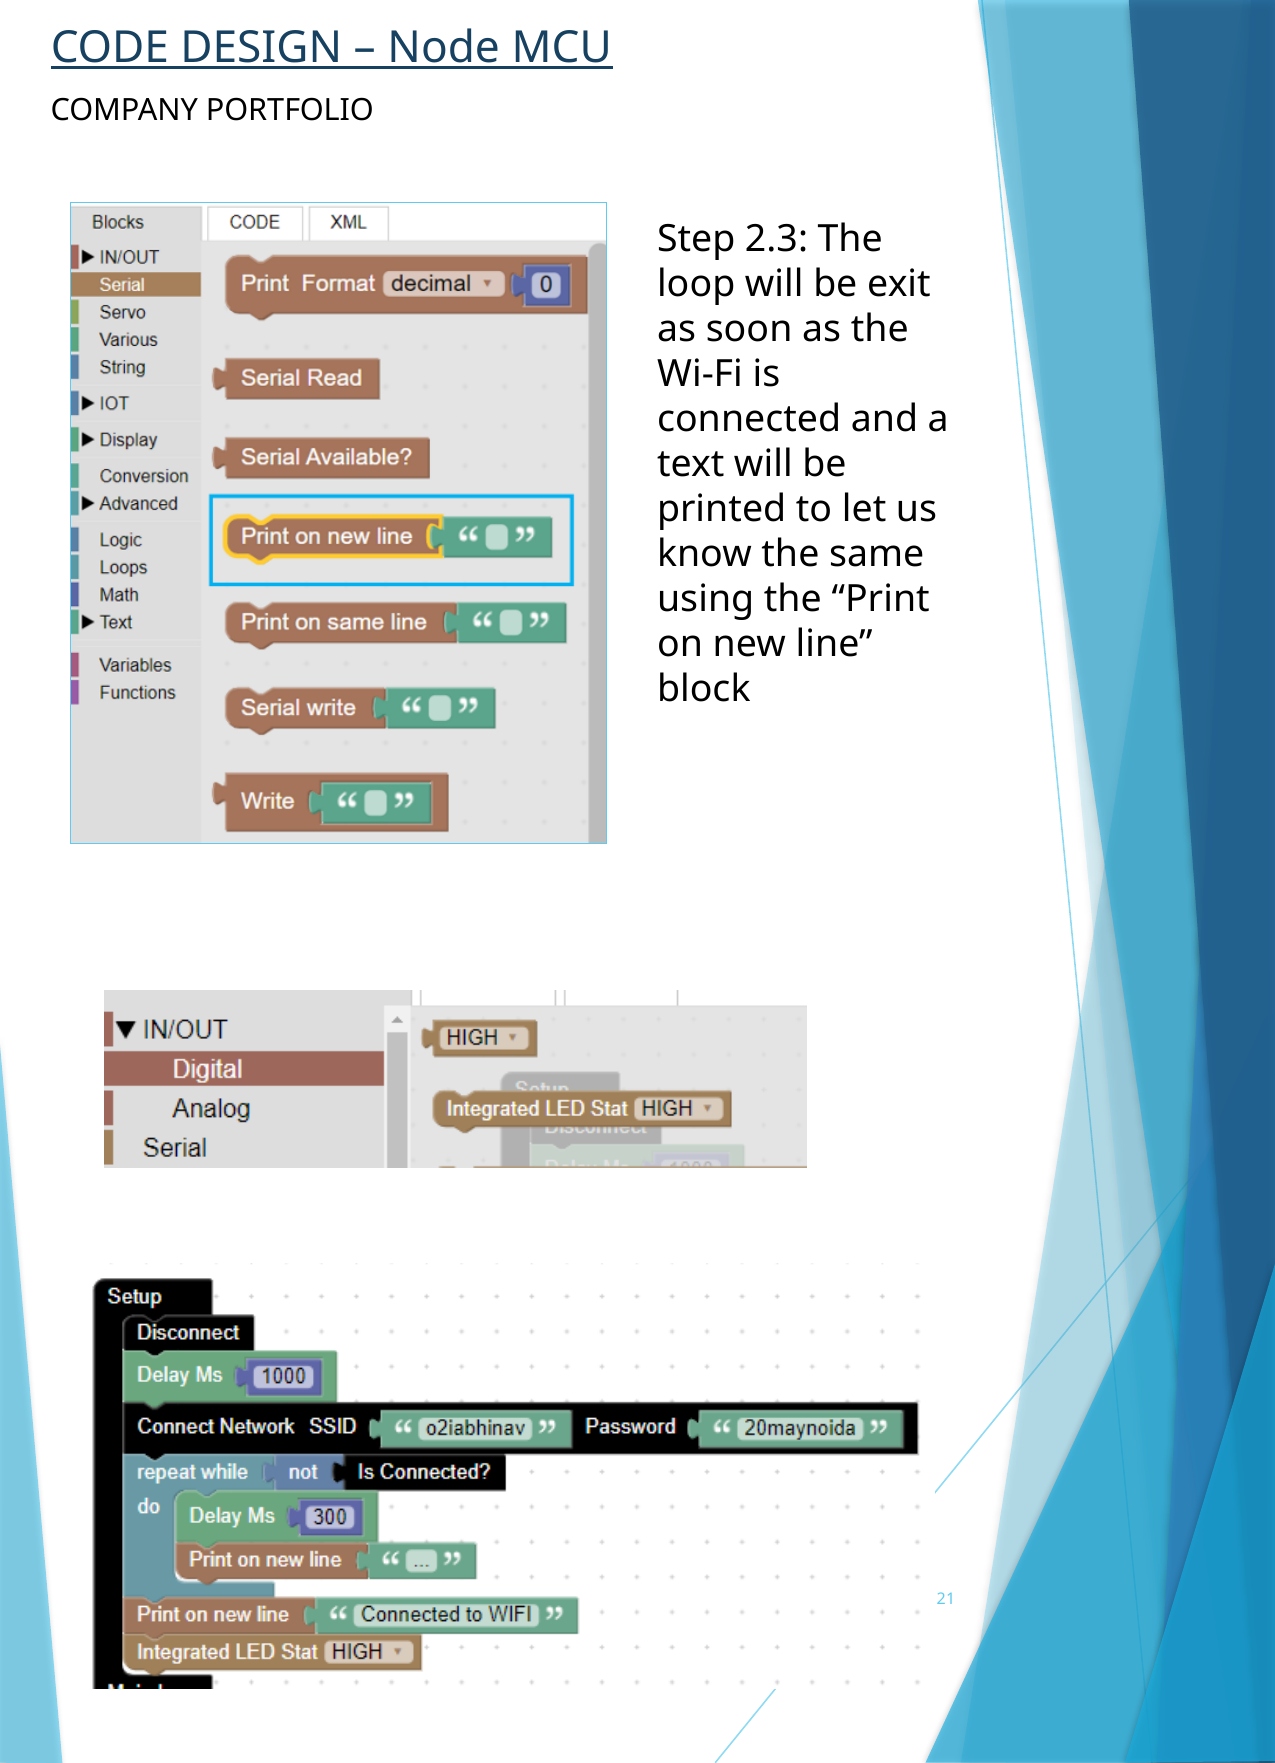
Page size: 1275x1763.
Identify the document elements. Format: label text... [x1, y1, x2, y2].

text_box COMPANY PORTFOLIO [35, 83, 1076, 134]
picture [69, 201, 608, 845]
text_box Step 2.3: The loop will be exit as soon as the Wi-Fi is connected and a text will be printed to let us know the same using the “Print on new line” block [642, 206, 971, 716]
slide_number 21 [938, 1552, 971, 1647]
picture [104, 990, 807, 1168]
picture [85, 1262, 935, 1689]
text_box CODE DESIGN – Node MCU [35, 10, 1092, 83]
